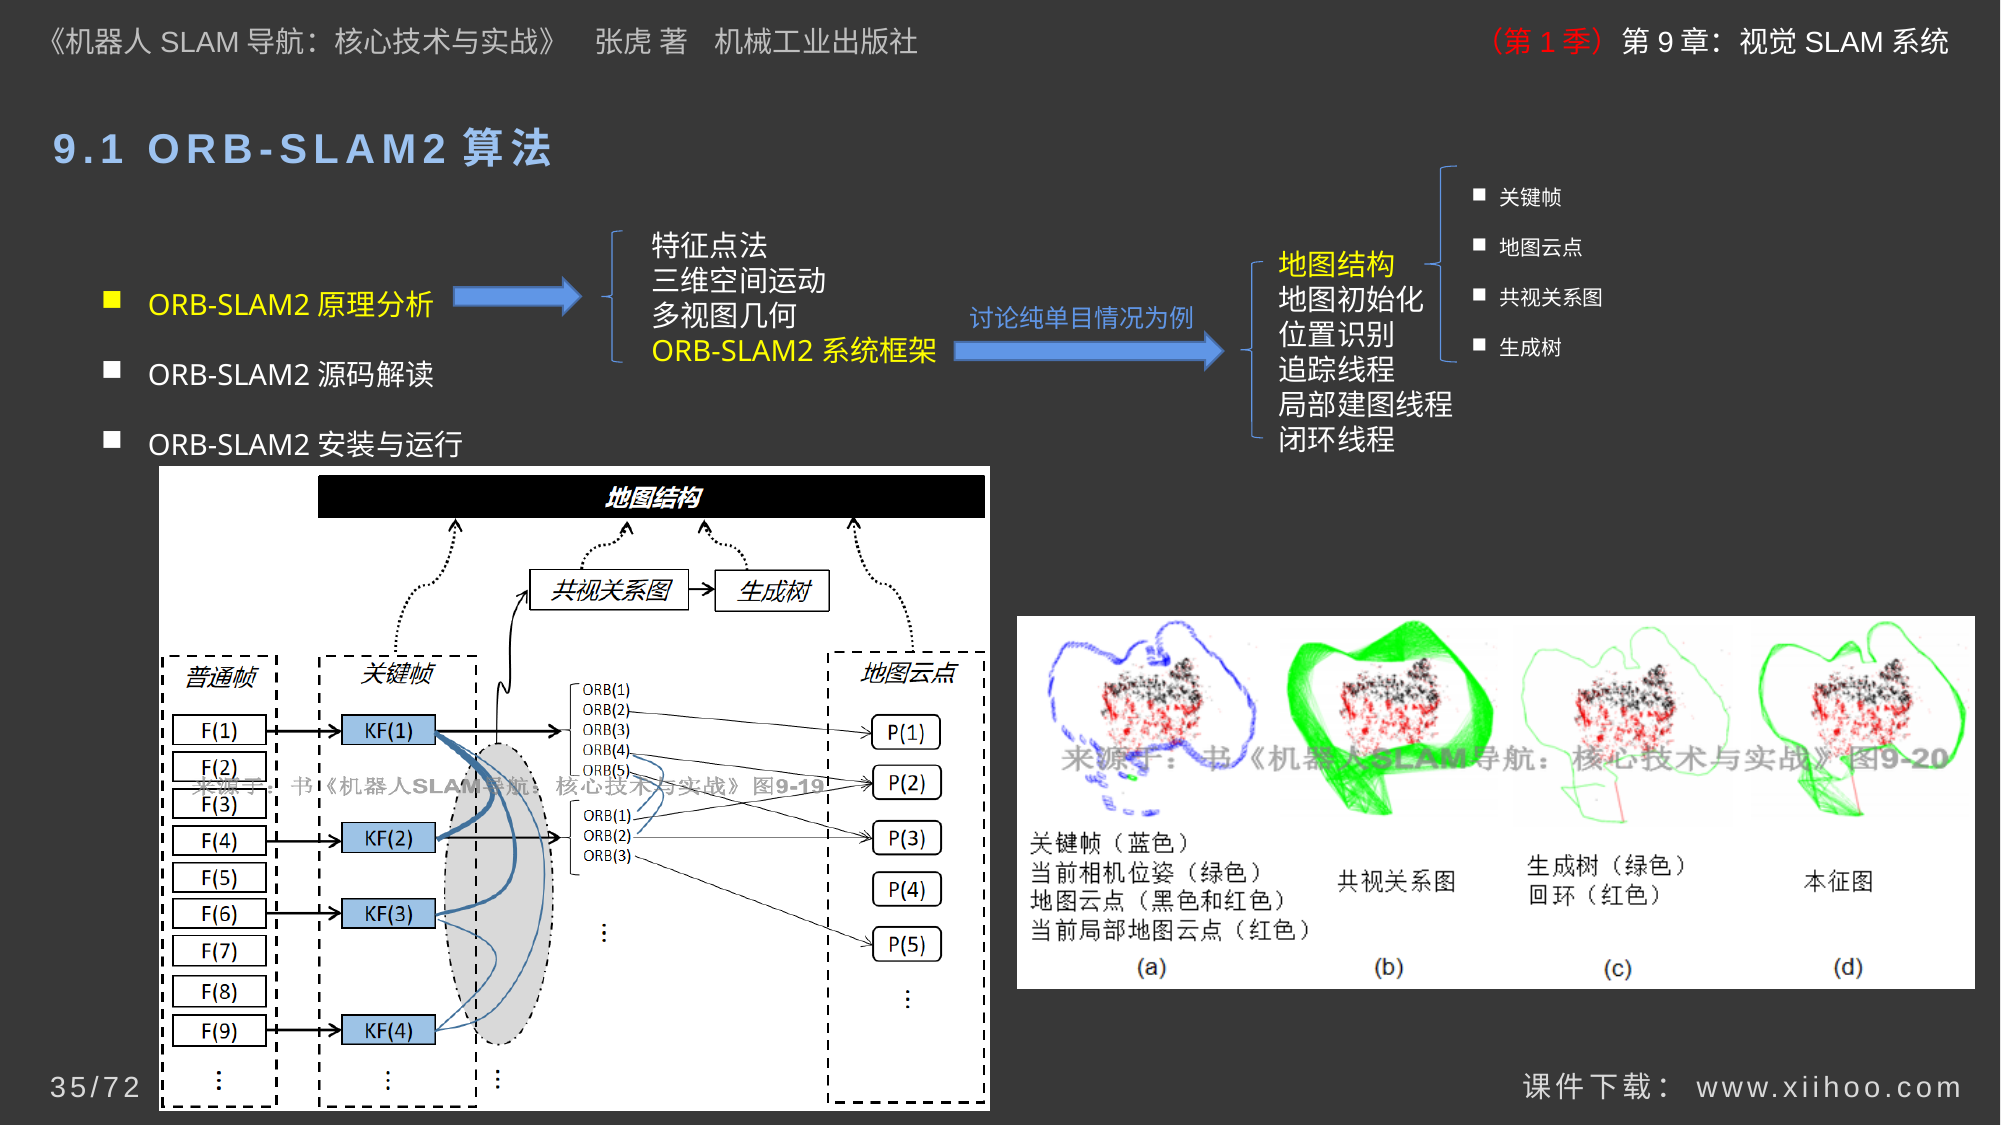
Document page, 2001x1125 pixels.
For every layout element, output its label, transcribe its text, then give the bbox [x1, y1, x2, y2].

picture [0, 0, 2001, 1125]
title 9.1 ORB-SLAM2算法 [38, 98, 620, 180]
text_box [1424, 165, 1457, 363]
text_box ORB-SLAM2原理分析 ORB-SLAM2源码解读 ORB-SLAM2安装与运行 [86, 243, 501, 469]
text_box 《机器人SLAM导航：核心技术与实战》 张虎 著 机械工业出版社 [16, 16, 940, 66]
text_box [601, 230, 623, 363]
text_box 讨论纯单目情况为例 [954, 295, 1210, 340]
text_box 特征点法 三维空间运动 多视图几何 ORB-SLAM2系统框架 [636, 220, 954, 375]
text_box [1240, 261, 1264, 439]
text_box 课件下载：www.xiihoo.com [1493, 1057, 1991, 1114]
text_box [452, 275, 583, 318]
text_box 关键帧 地图云点 共视关系图 生成树 [1456, 152, 1689, 367]
text_box 地图结构 地图初始化 位置识别 追踪线程 局部建图线程 闭环线程 [1264, 238, 1479, 464]
text_box 35/72 [34, 1060, 159, 1111]
text_box [953, 336, 1225, 372]
text_box （第1季）第9章：视觉SLAM系统 [1075, 16, 1965, 66]
